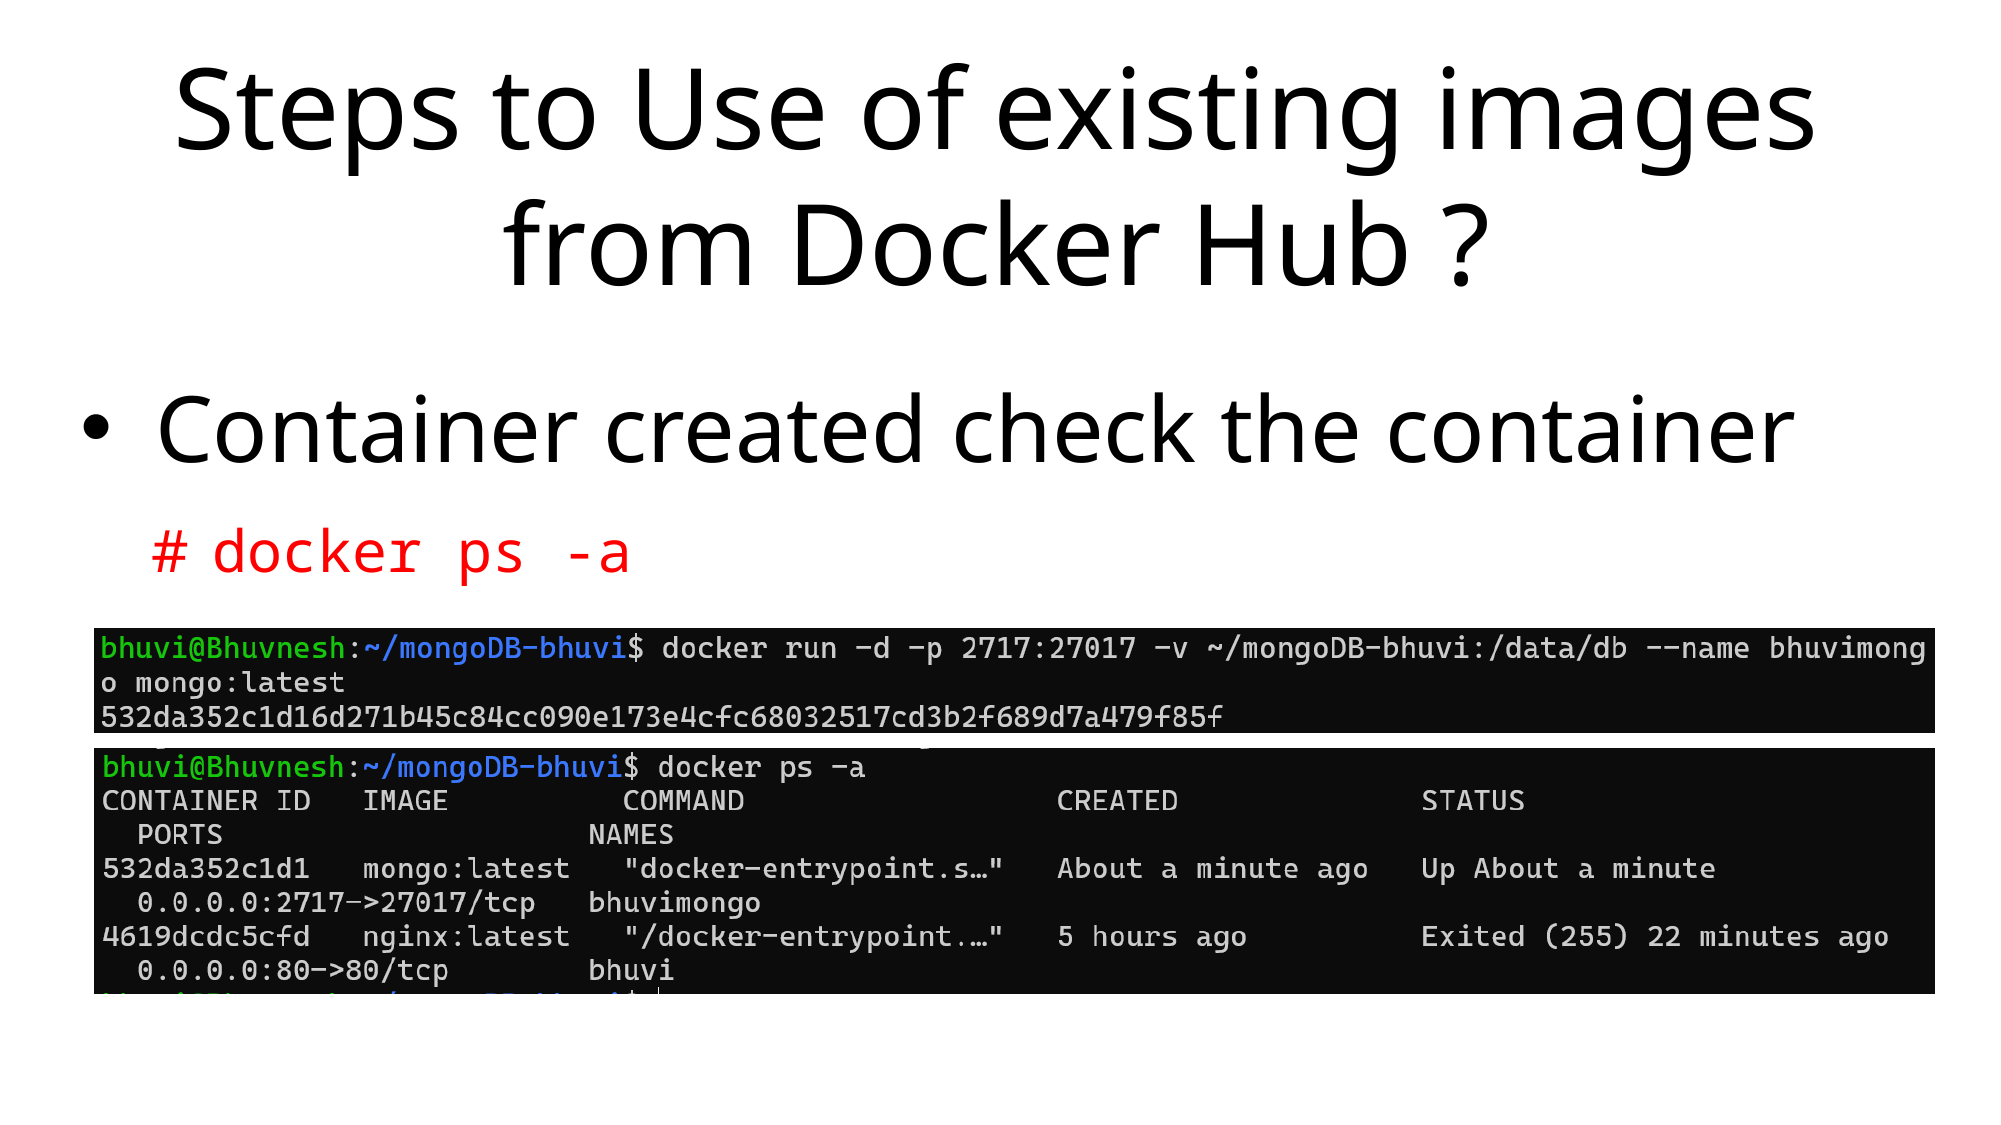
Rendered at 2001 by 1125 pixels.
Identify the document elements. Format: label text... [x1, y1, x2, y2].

picture [94, 748, 1935, 994]
text_box Steps to Use of existing images from Docker Hub ? [17, 30, 1977, 315]
picture [94, 628, 1935, 733]
text_box Container created check the container # docker ps -a [65, 363, 1935, 598]
